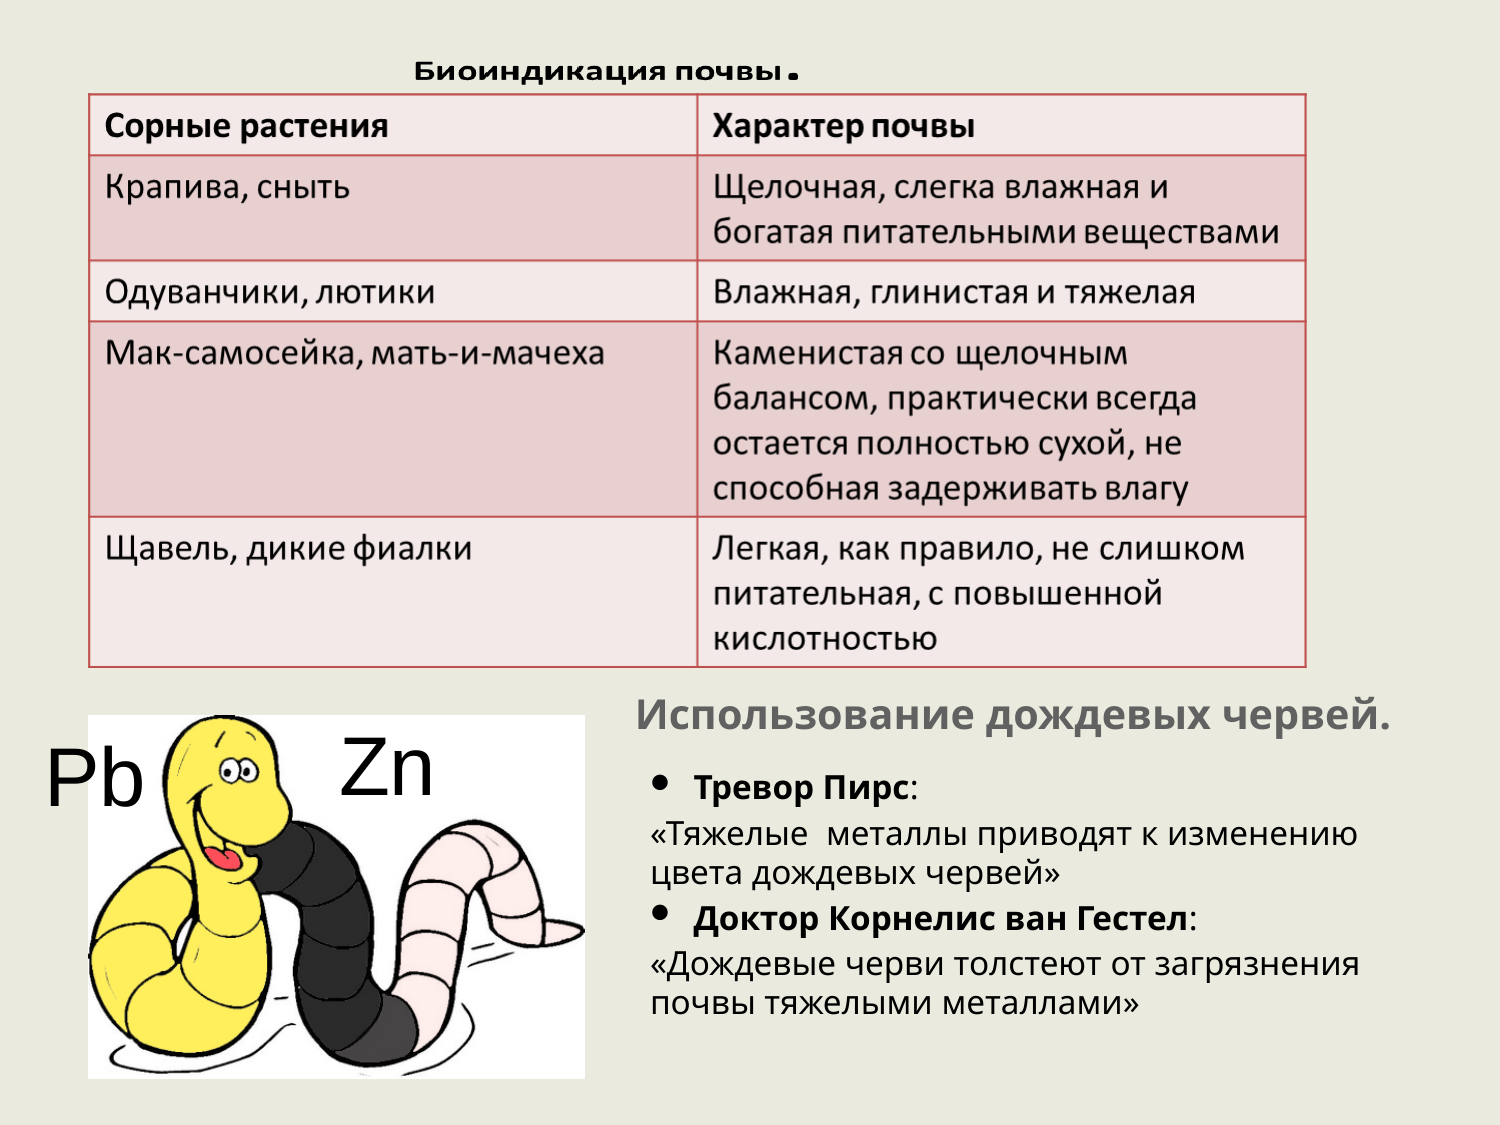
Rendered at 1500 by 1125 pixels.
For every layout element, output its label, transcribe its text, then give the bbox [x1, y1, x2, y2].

list Тревор Пирс: «Тяжелые металлы приводят к изменению цвета дождевых червей» Доктор Корнелис ван Гестел: «Дождевые черви толстеют от загрязнения почвы тяжелыми металлами» [619, 751, 1424, 1095]
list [88, 715, 585, 1080]
text_box Pb [29, 716, 87, 831]
text_box Zn [324, 704, 455, 714]
title Использование дождевых червей. [620, 680, 1471, 745]
picture [0, 0, 1308, 684]
